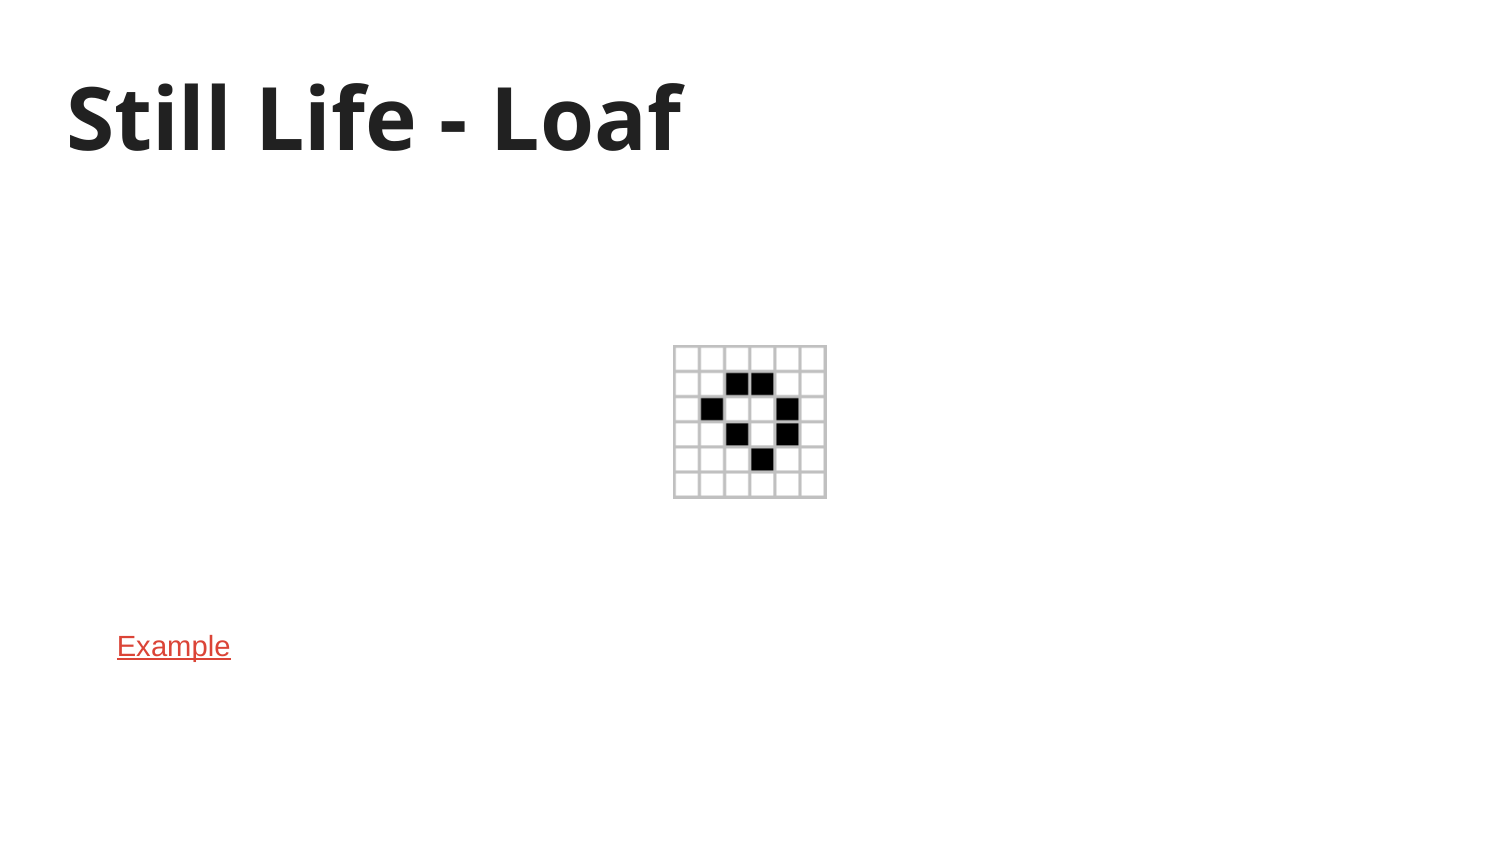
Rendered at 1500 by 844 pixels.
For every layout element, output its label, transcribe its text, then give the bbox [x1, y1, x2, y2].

title Still Life - Loaf [51, 48, 1449, 180]
picture [673, 345, 827, 499]
text_box Example [101, 612, 257, 687]
